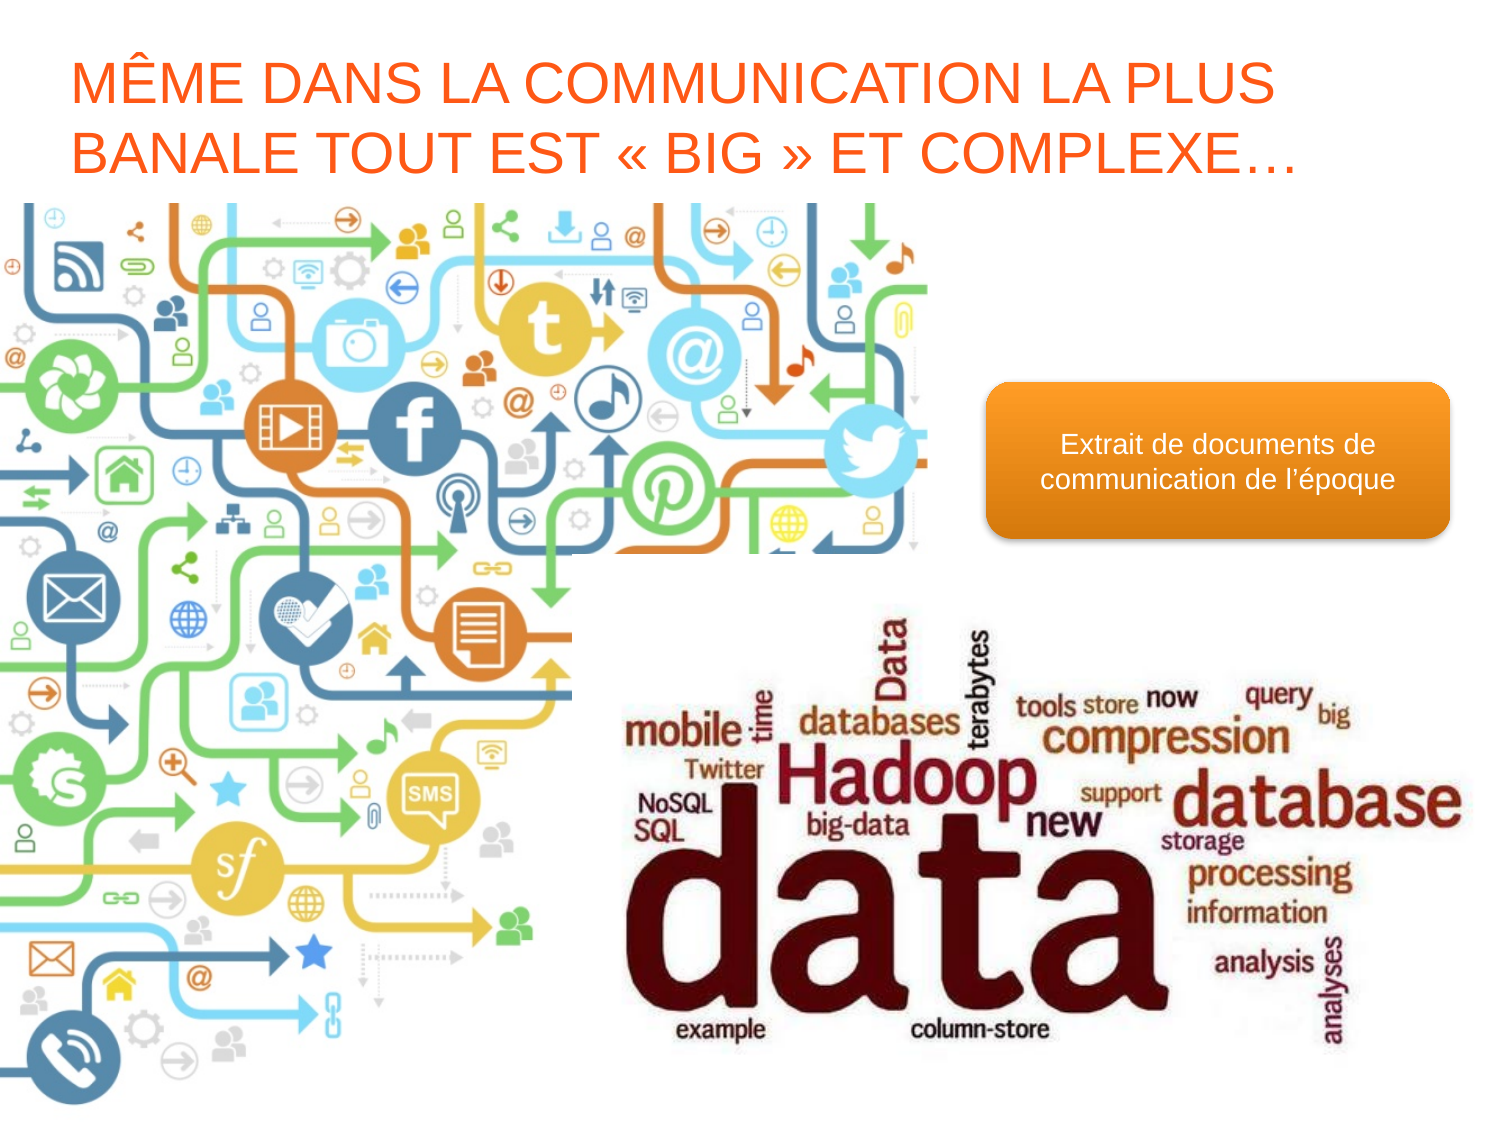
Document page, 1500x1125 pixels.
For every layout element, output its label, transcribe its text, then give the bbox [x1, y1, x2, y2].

picture [0, 202, 1495, 1125]
text_box Extrait de documents de communication de l’époque [986, 381, 1451, 539]
text_box [0, 0, 1218, 552]
title Même dans la communication la plus banale tout est « BIG » et complexe… [1218, 45, 1483, 185]
